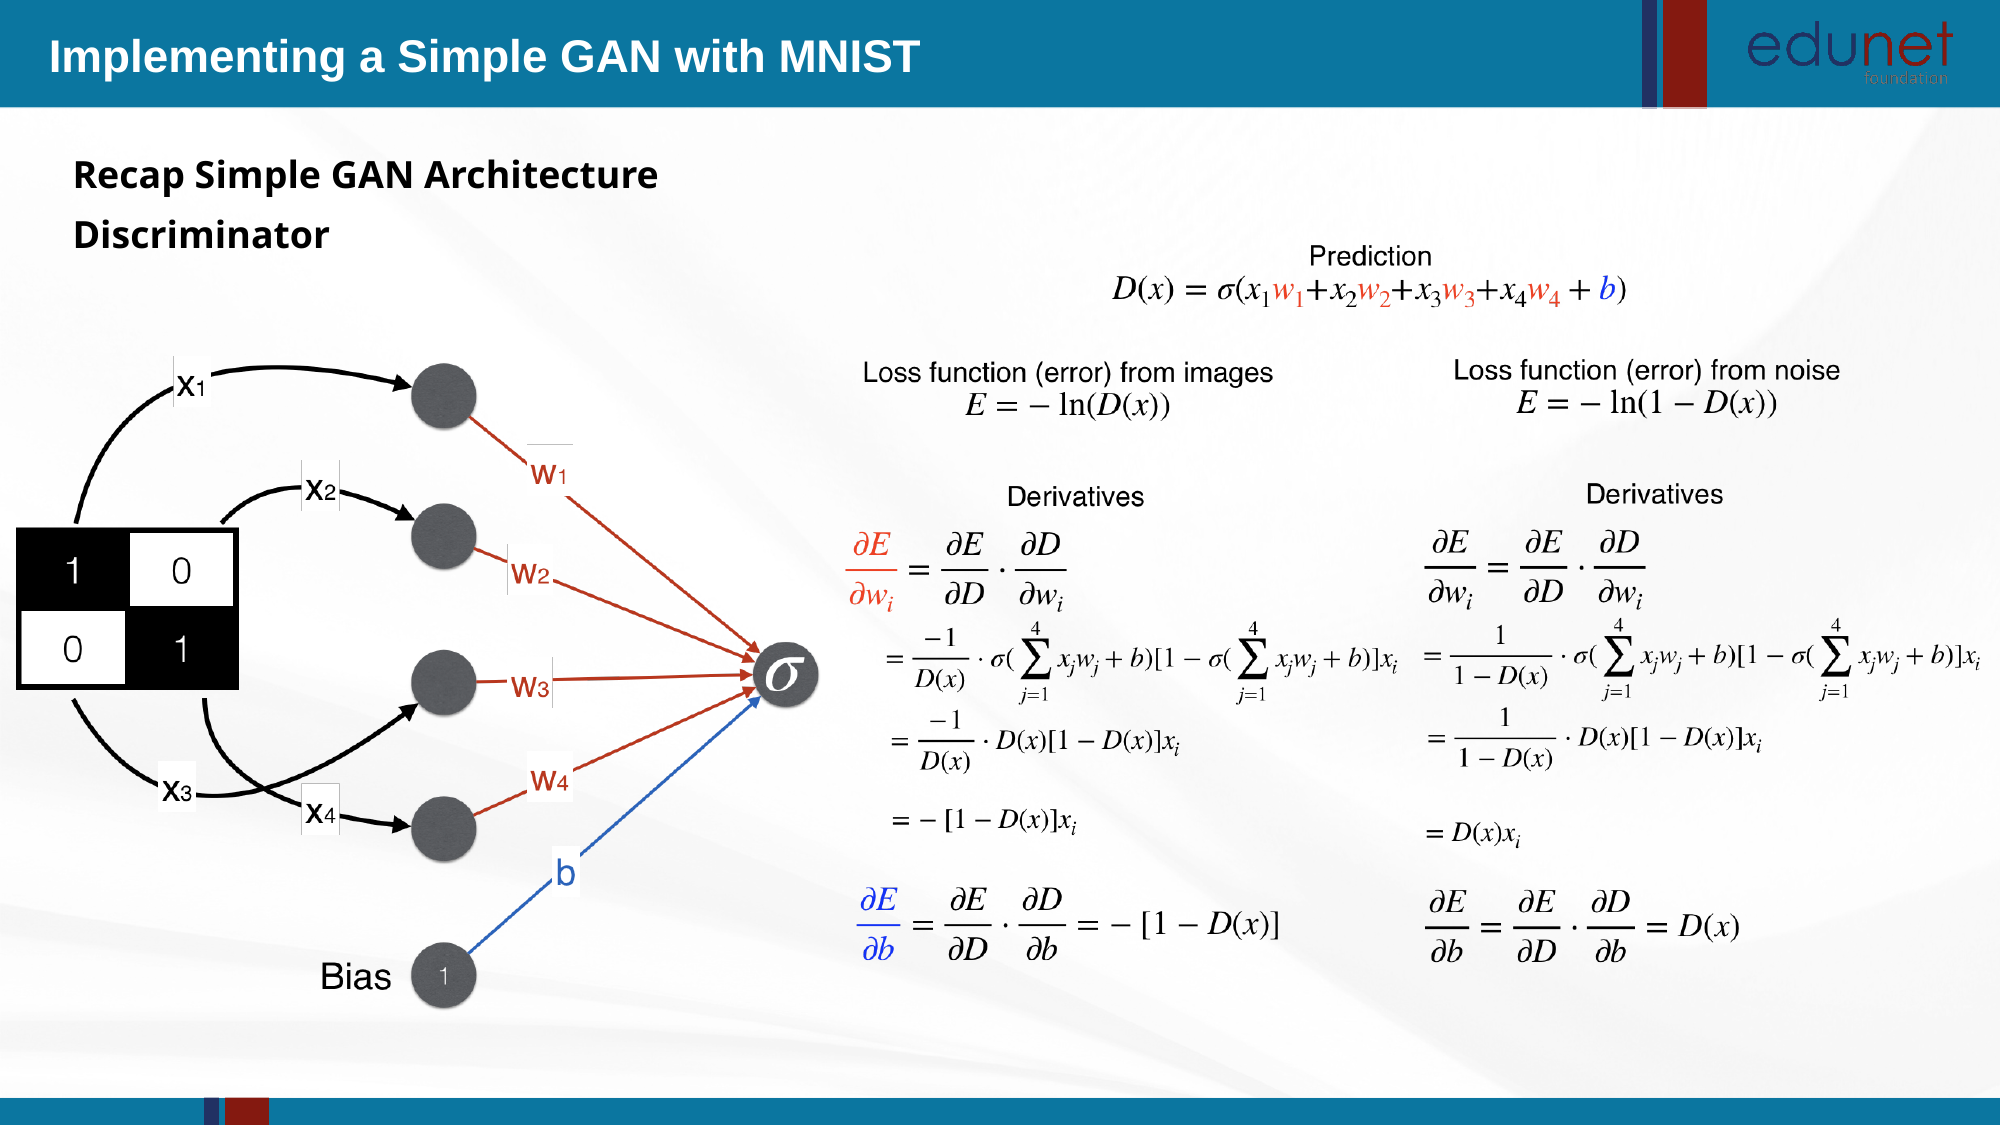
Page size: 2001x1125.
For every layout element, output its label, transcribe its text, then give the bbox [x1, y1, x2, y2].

text_box Recap Simple GAN Architecture [57, 143, 1058, 203]
text_box Implementing a Simple GAN with MNIST [34, 18, 1966, 84]
picture [14, 233, 1980, 1013]
text_box Discriminator [57, 203, 1058, 233]
